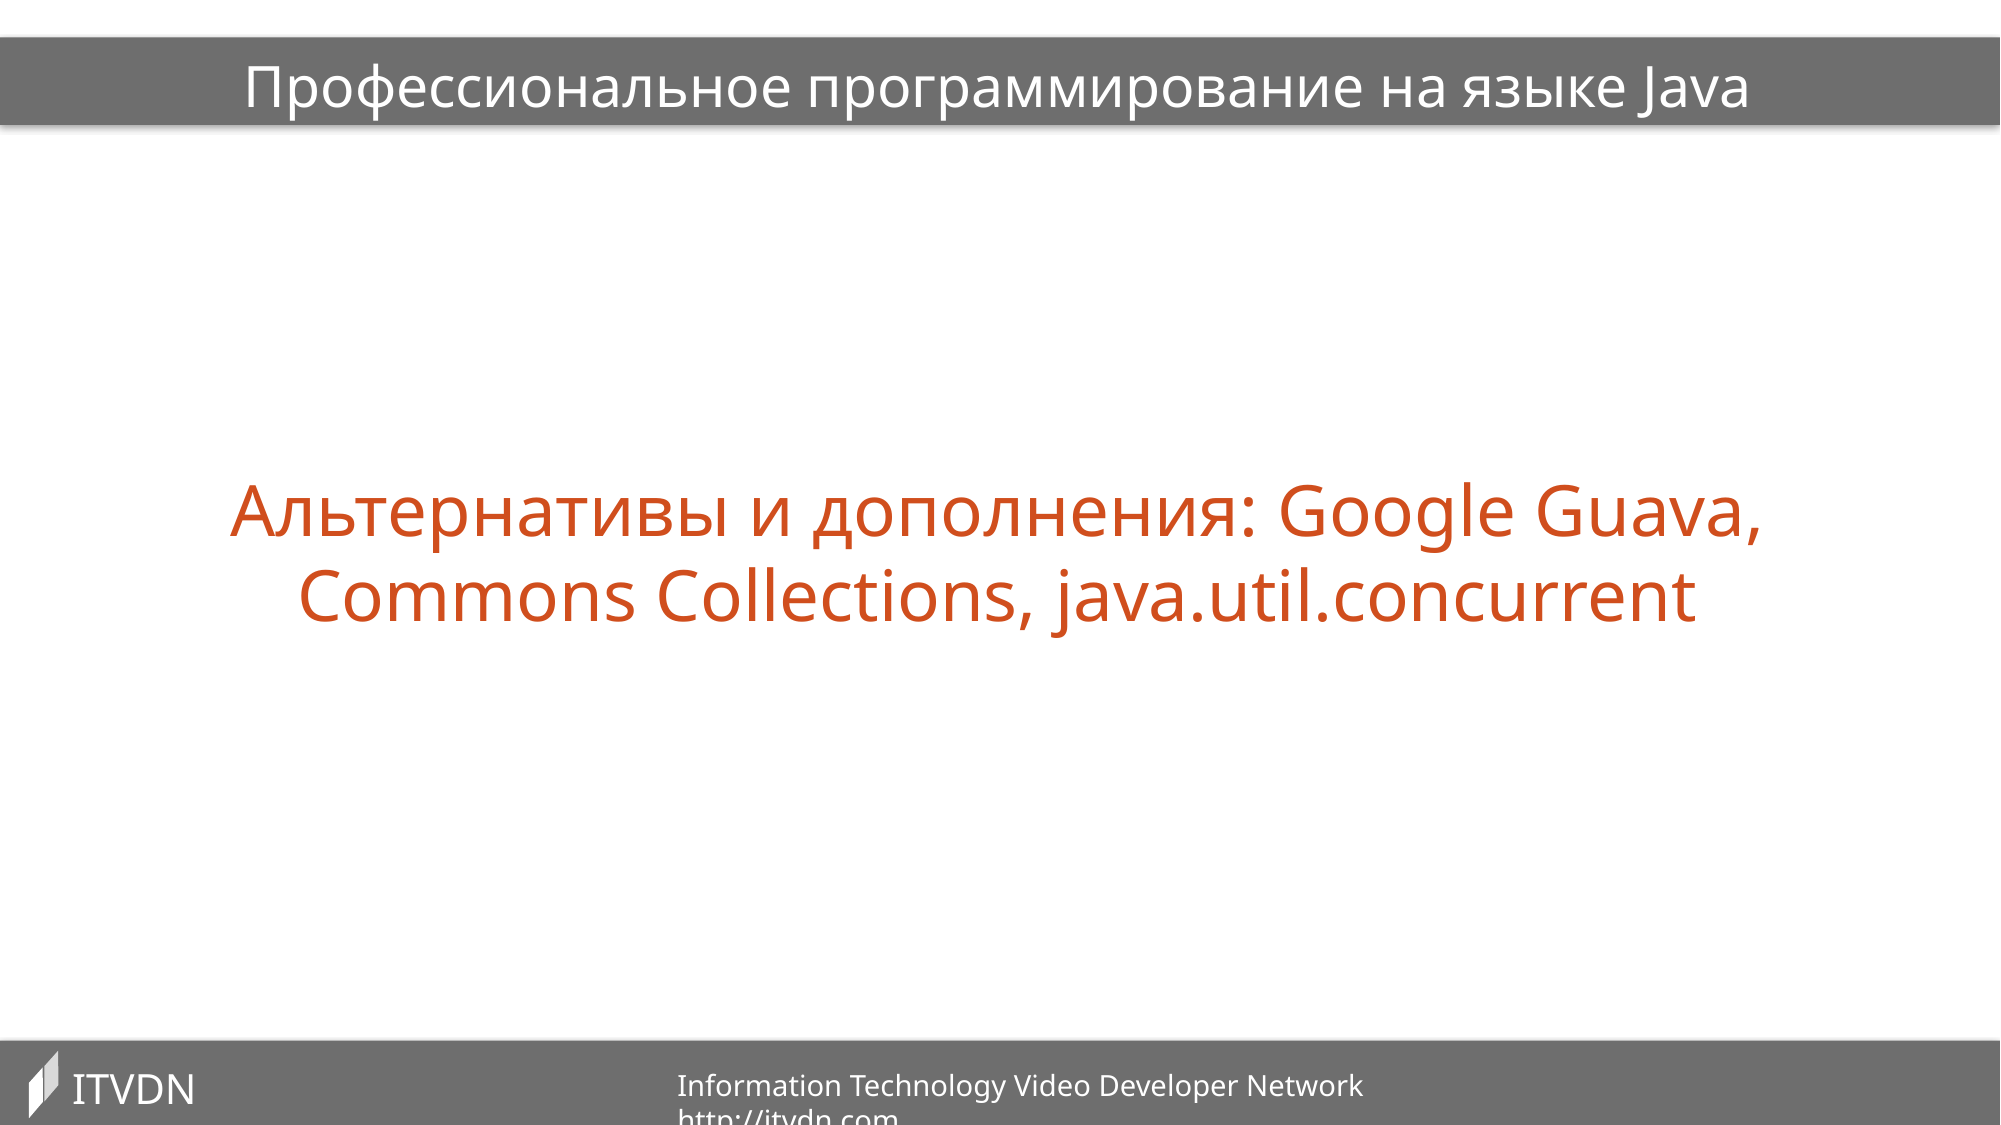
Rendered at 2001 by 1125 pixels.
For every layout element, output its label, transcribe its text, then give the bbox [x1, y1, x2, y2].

text_box [0, 34, 2000, 128]
text_box Профессиональное программирование на языке Java [207, 37, 1788, 132]
text_box Information Technology Video Developer Network http://itvdn.com [662, 1059, 1963, 1125]
text_box Альтернативы и дополнения: Google Guava, Commons Collections, java.util.concurrent [207, 450, 1788, 653]
text_box [0, 1037, 2000, 1125]
text_box ITVDN [63, 1055, 212, 1120]
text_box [28, 1050, 59, 1119]
